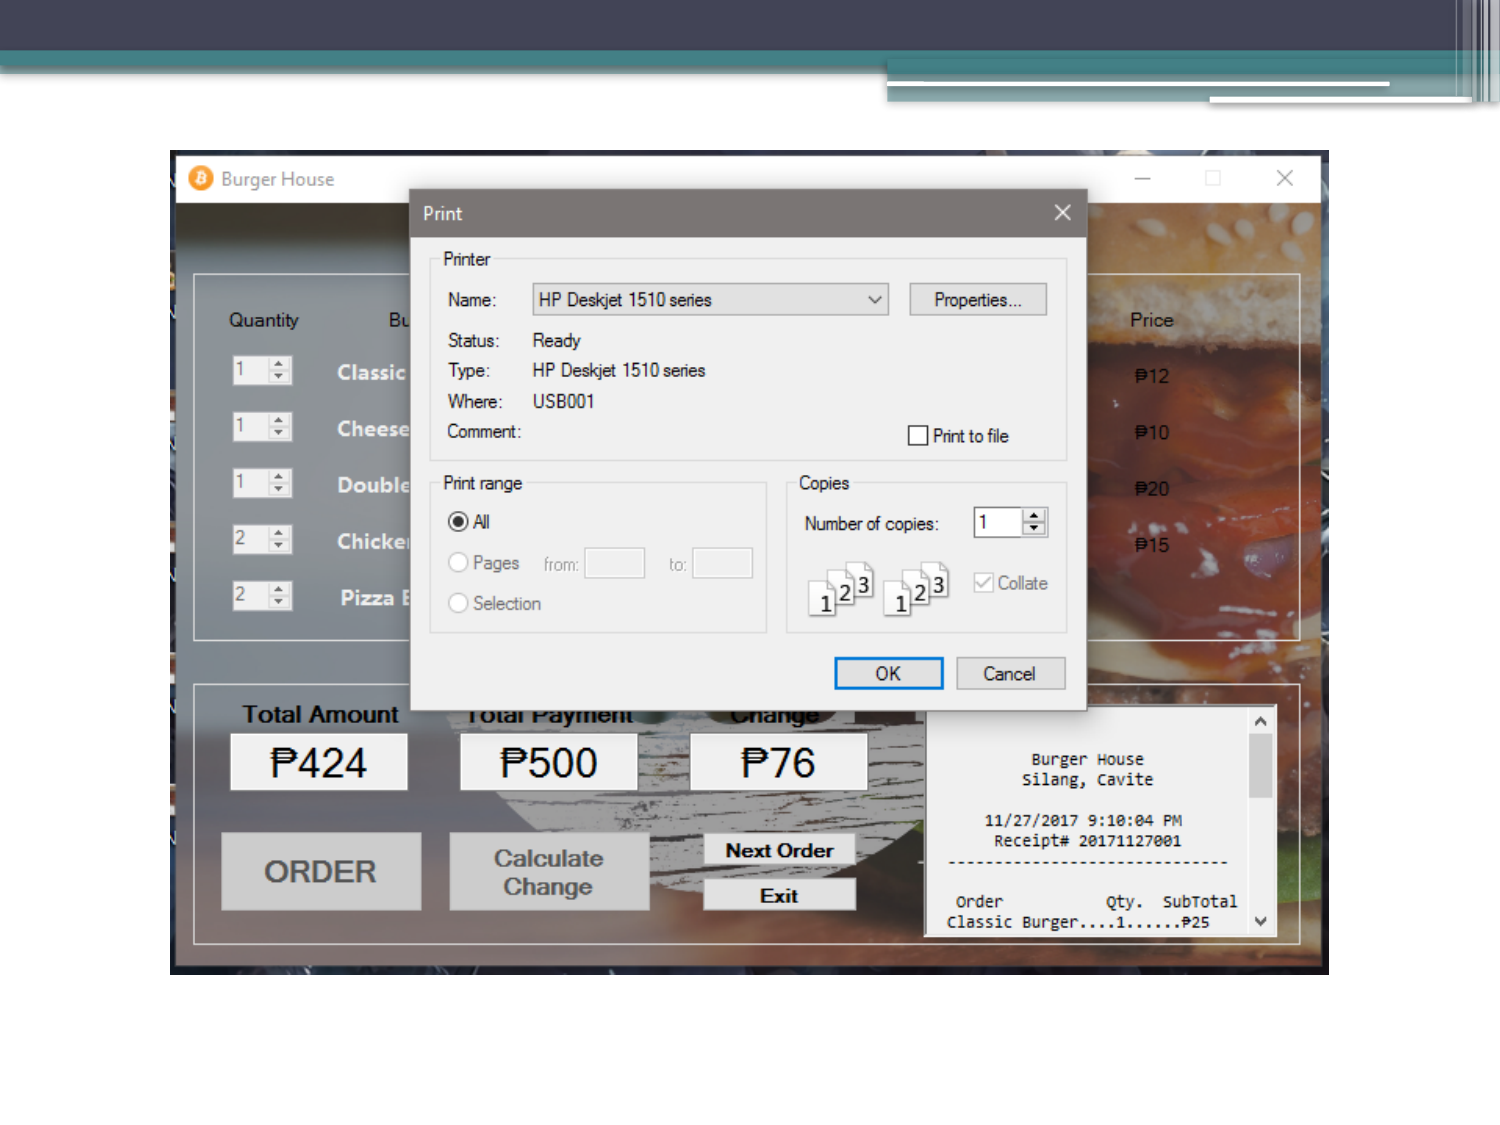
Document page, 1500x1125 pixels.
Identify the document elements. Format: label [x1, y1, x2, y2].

picture [170, 150, 1330, 975]
